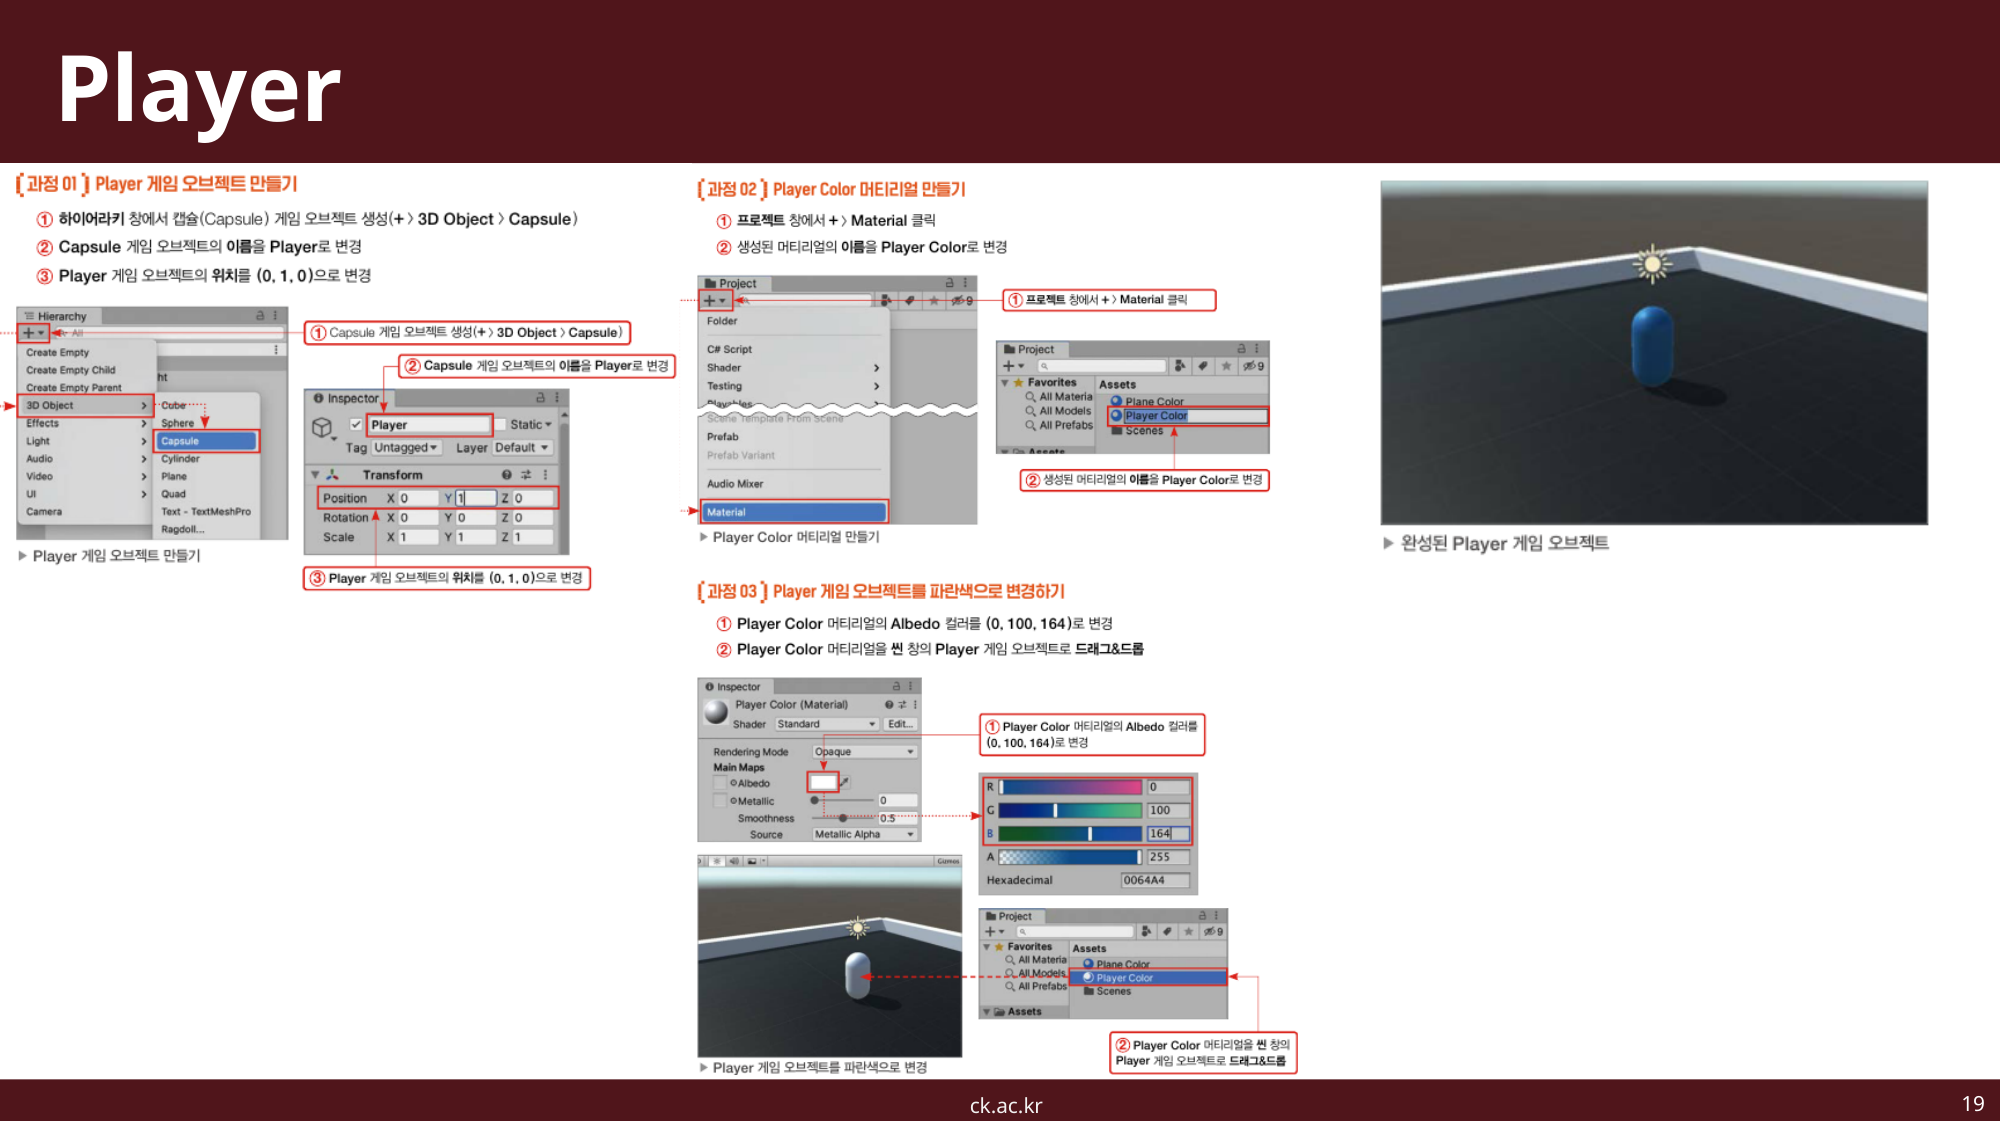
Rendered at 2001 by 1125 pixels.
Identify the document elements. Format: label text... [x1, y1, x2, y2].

picture [1370, 173, 1949, 563]
footer ck.ac.kr [949, 1084, 1064, 1125]
picture [0, 163, 1321, 1075]
title Player [39, 34, 1289, 149]
slide_number 19 [1911, 1083, 2000, 1125]
